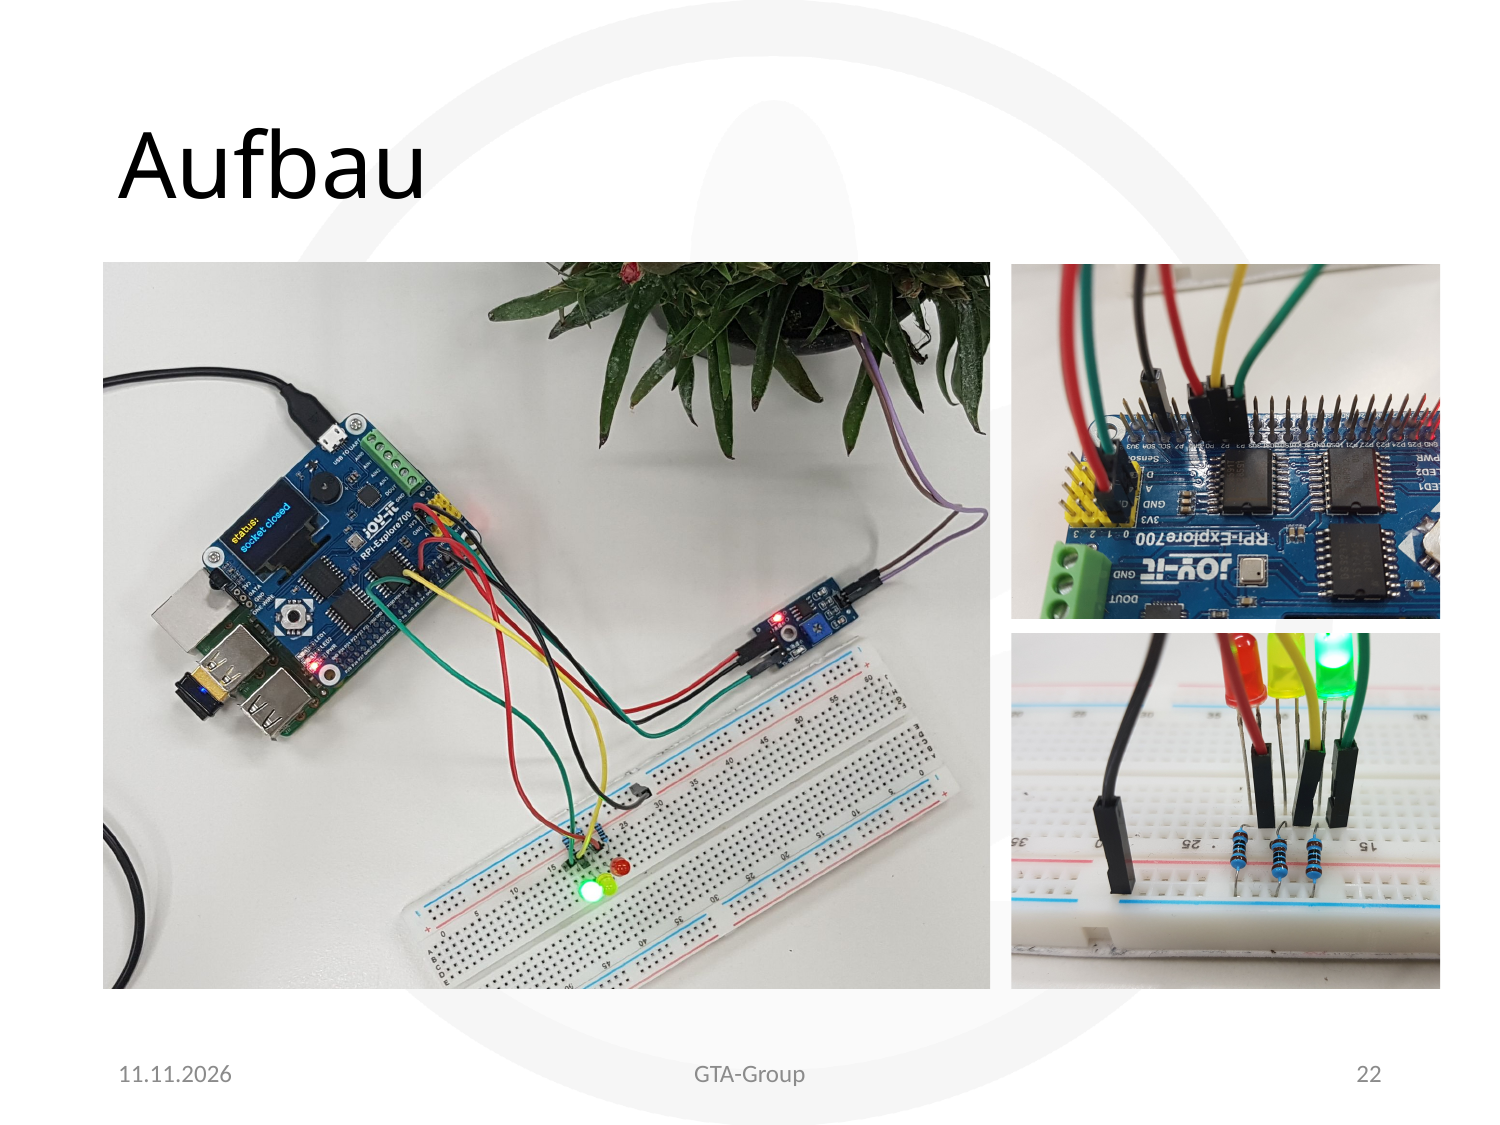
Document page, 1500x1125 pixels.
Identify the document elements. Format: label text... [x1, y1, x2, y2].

slide_number 22 [1059, 1042, 1397, 1103]
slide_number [103, 1042, 441, 1103]
picture [1011, 264, 1441, 619]
picture [103, 261, 991, 989]
title Aufbau [103, 59, 1397, 278]
footer GTA-Group [496, 1042, 1004, 1103]
picture [1011, 633, 1441, 989]
